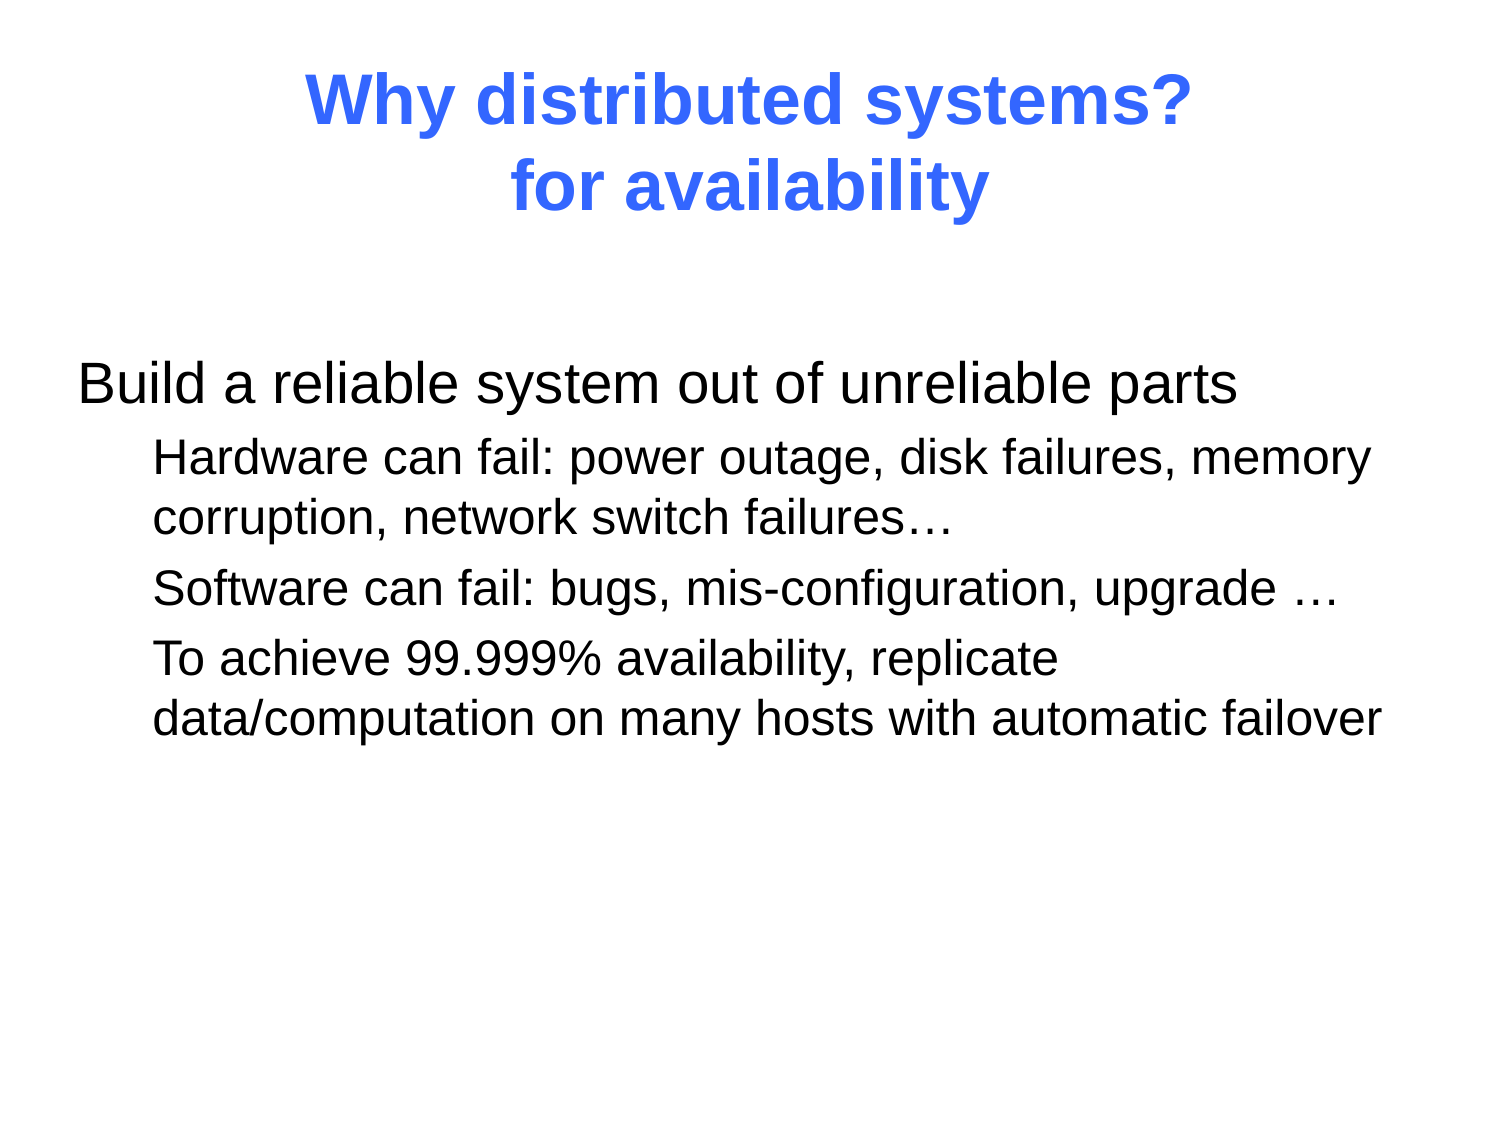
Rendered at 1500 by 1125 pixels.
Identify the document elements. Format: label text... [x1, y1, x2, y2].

title Why distributed systems? for availability [75, 45, 1425, 233]
list Build a reliable system out of unreliable parts Hardware can fail: power outage, disk failures, memory corruption, network switch failures… Software can fail: bugs, mis-configuration, upgrade … To achieve 99.999% availability, replicate data/computation on many hosts with automatic failover [62, 337, 1463, 1013]
